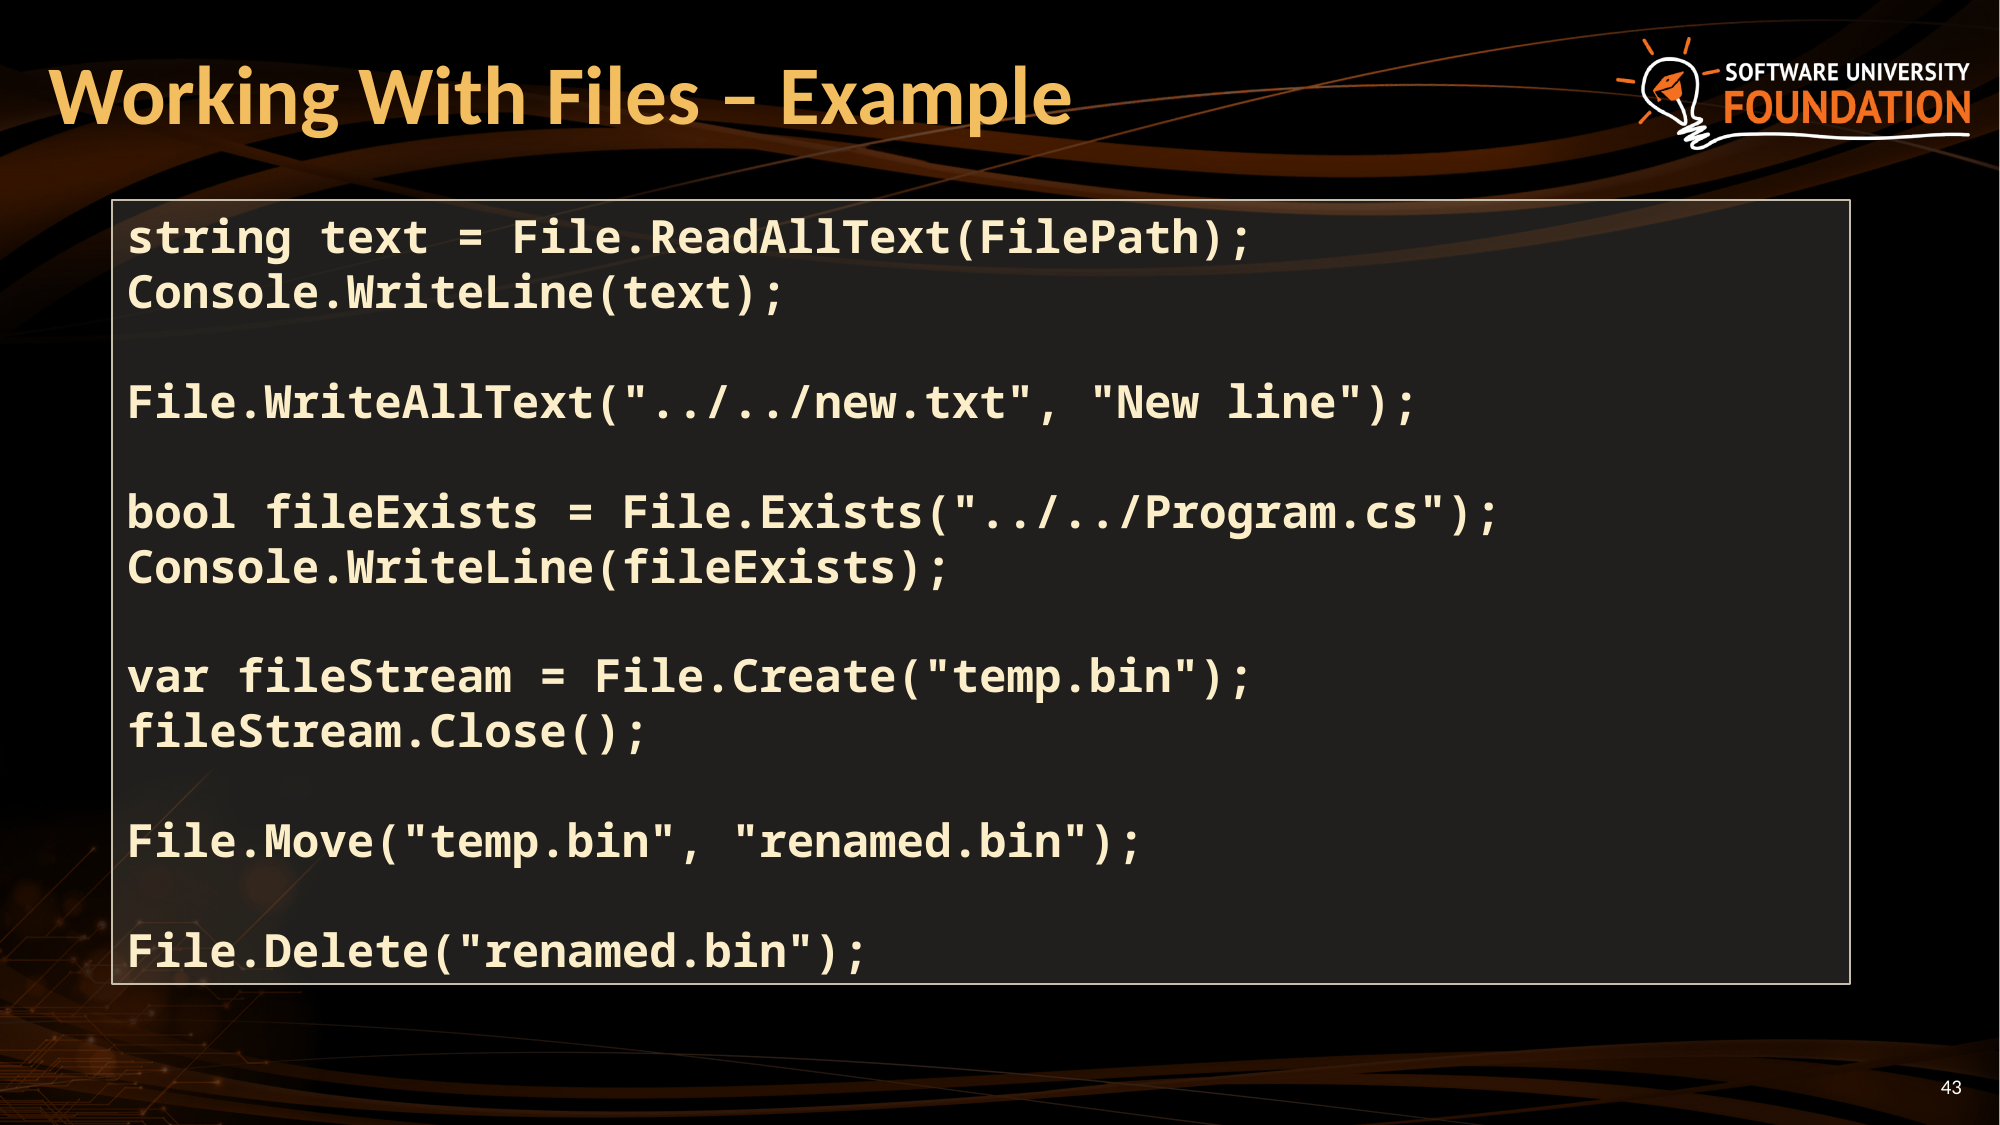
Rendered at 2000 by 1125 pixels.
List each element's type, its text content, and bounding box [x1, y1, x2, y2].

picture [0, 0, 2000, 1125]
text_box string text = File.ReadAllText(FilePath); Console.WriteLine(text); File.WriteAllText("../../new.txt", "New line"); bool fileExists = File.Exists("../../Program.cs"); Console.WriteLine(fileExists); var fileStream = File.Create("temp.bin"); fileStream.Close(); File.Move("temp.bin", "renamed.bin"); File.Delete("renamed.bin"); [112, 199, 1850, 985]
title Working With Files – Example [30, 6, 1602, 189]
slide_number 43 [1897, 1070, 1968, 1103]
